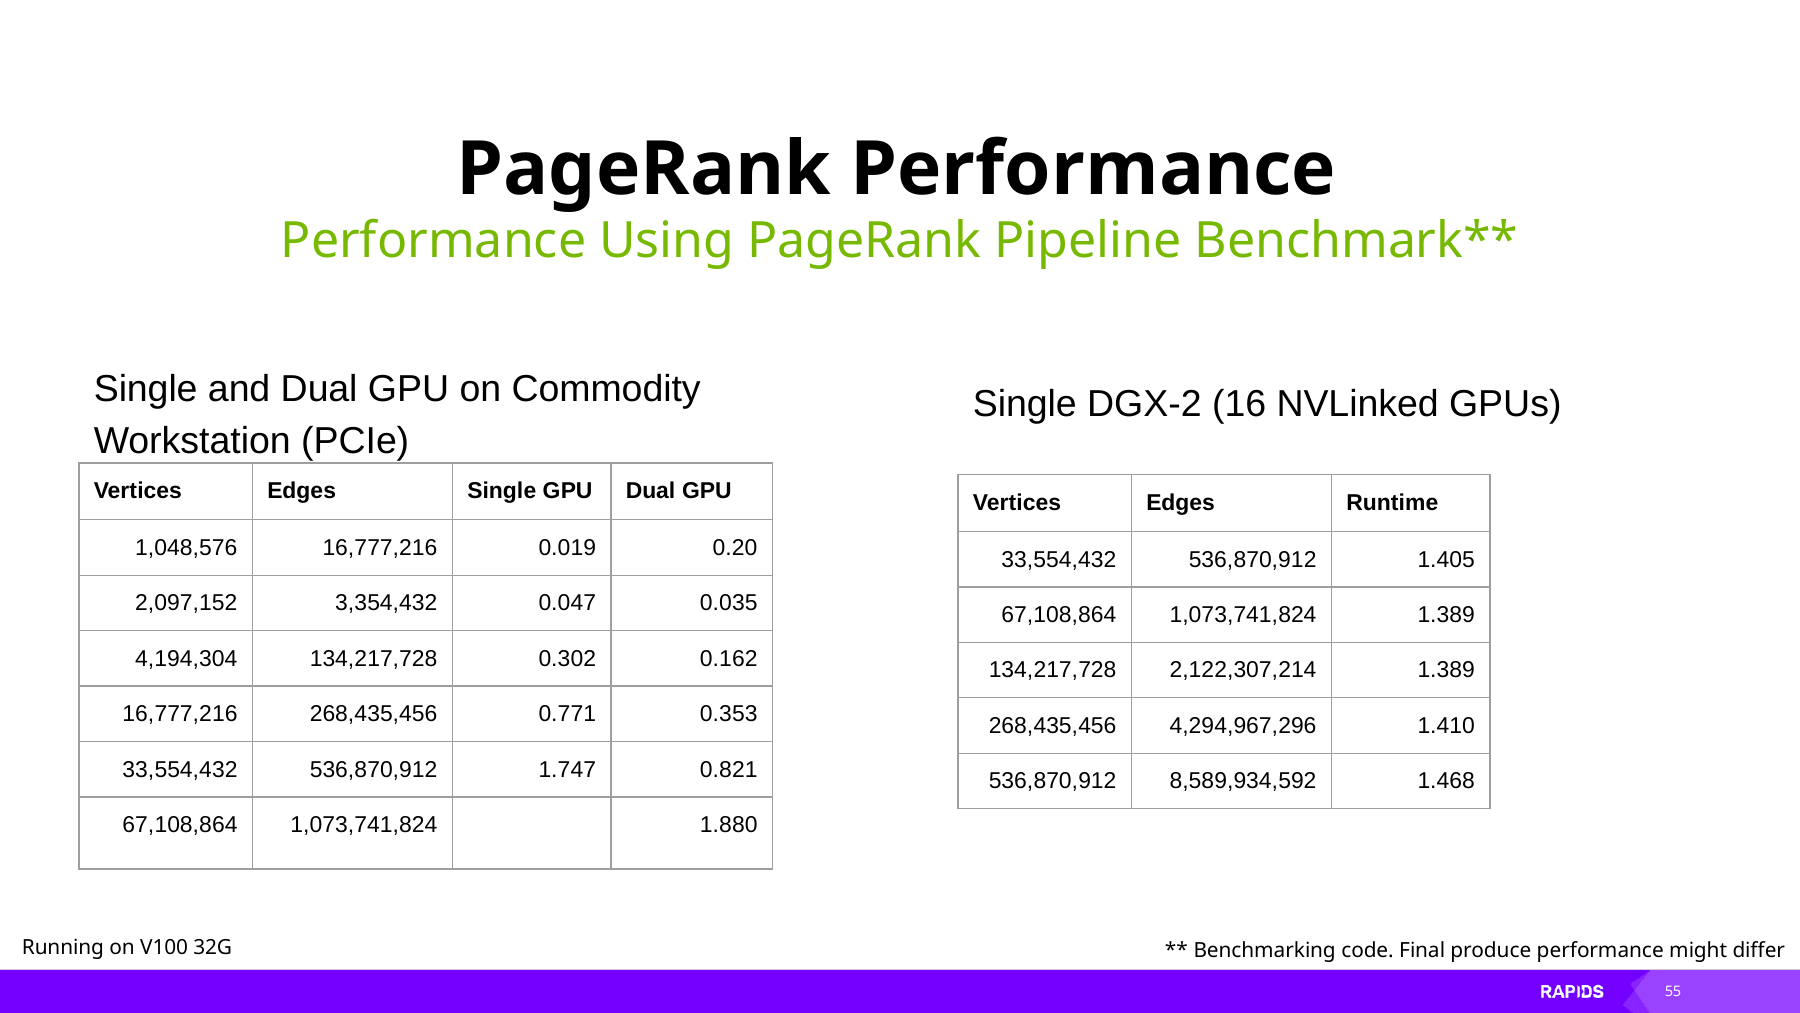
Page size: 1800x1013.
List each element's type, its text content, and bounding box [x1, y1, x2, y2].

list Performance Using PageRank Pipeline Benchmark** [81, 206, 1719, 293]
table_cell 1.880 [612, 798, 772, 868]
table_cell 268,435,456 [253, 687, 452, 741]
table_cell 1.405 [1332, 532, 1489, 586]
table_cell 0.162 [612, 631, 772, 685]
table_cell 134,217,728 [959, 643, 1131, 697]
table_cell 67,108,864 [959, 588, 1131, 642]
table_cell 1.389 [1332, 643, 1489, 697]
table_cell 0.047 [453, 576, 610, 630]
table_cell 268,435,456 [959, 698, 1131, 753]
table_header Vertices [80, 464, 252, 519]
table_header Vertices [959, 475, 1131, 531]
table_cell 0.821 [612, 742, 772, 796]
table_cell 0.035 [612, 576, 772, 630]
table_cell 2,122,307,214 [1132, 643, 1331, 697]
table_cell 3,354,432 [253, 576, 452, 630]
table_cell 0.302 [453, 631, 610, 685]
title PageRank Performance [81, 120, 1719, 206]
table_cell 0.353 [612, 687, 772, 741]
text_box Single DGX-2 (16 NVLinked GPUs) [957, 357, 1702, 457]
table_cell 16,777,216 [80, 687, 252, 741]
table_header Dual GPU [612, 464, 772, 519]
table_cell 1.410 [1332, 698, 1489, 753]
table_cell 4,194,304 [80, 631, 252, 685]
text_box Running on V100 32G [6, 921, 326, 984]
table_cell 134,217,728 [253, 631, 452, 685]
table_cell 0.771 [453, 687, 610, 741]
table_header Edges [1132, 475, 1331, 531]
table_cell 67,108,864 [80, 798, 252, 868]
table_header Single GPU [453, 464, 610, 519]
table_cell 2,097,152 [80, 576, 252, 630]
table_header Runtime [1332, 475, 1489, 531]
table_cell 536,870,912 [1132, 532, 1331, 586]
table_cell 1.389 [1332, 588, 1489, 642]
table_cell 0.20 [612, 520, 772, 575]
table_cell 536,870,912 [959, 754, 1131, 808]
table_header Edges [253, 464, 452, 519]
table_cell 33,554,432 [80, 742, 252, 796]
table_cell 0.019 [453, 520, 610, 575]
table_cell 536,870,912 [253, 742, 452, 796]
table_cell 33,554,432 [959, 532, 1131, 586]
table_cell 1,073,741,824 [1132, 588, 1331, 642]
table_cell 4,294,967,296 [1132, 698, 1331, 753]
picture [0, 0, 1800, 1013]
table_cell 1,048,576 [80, 520, 252, 575]
table_cell 1.468 [1332, 754, 1489, 808]
table_cell 8,589,934,592 [1132, 754, 1331, 808]
table_cell 1.747 [453, 742, 610, 796]
text_box ** Benchmarking code. Final produce performance might differ [1081, 921, 1800, 984]
table_cell [453, 798, 610, 868]
text_box Single and Dual GPU on Commodity Workstation (PCIe) [78, 342, 823, 442]
table_cell 16,777,216 [253, 520, 452, 575]
table_cell 1,073,741,824 [253, 798, 452, 868]
